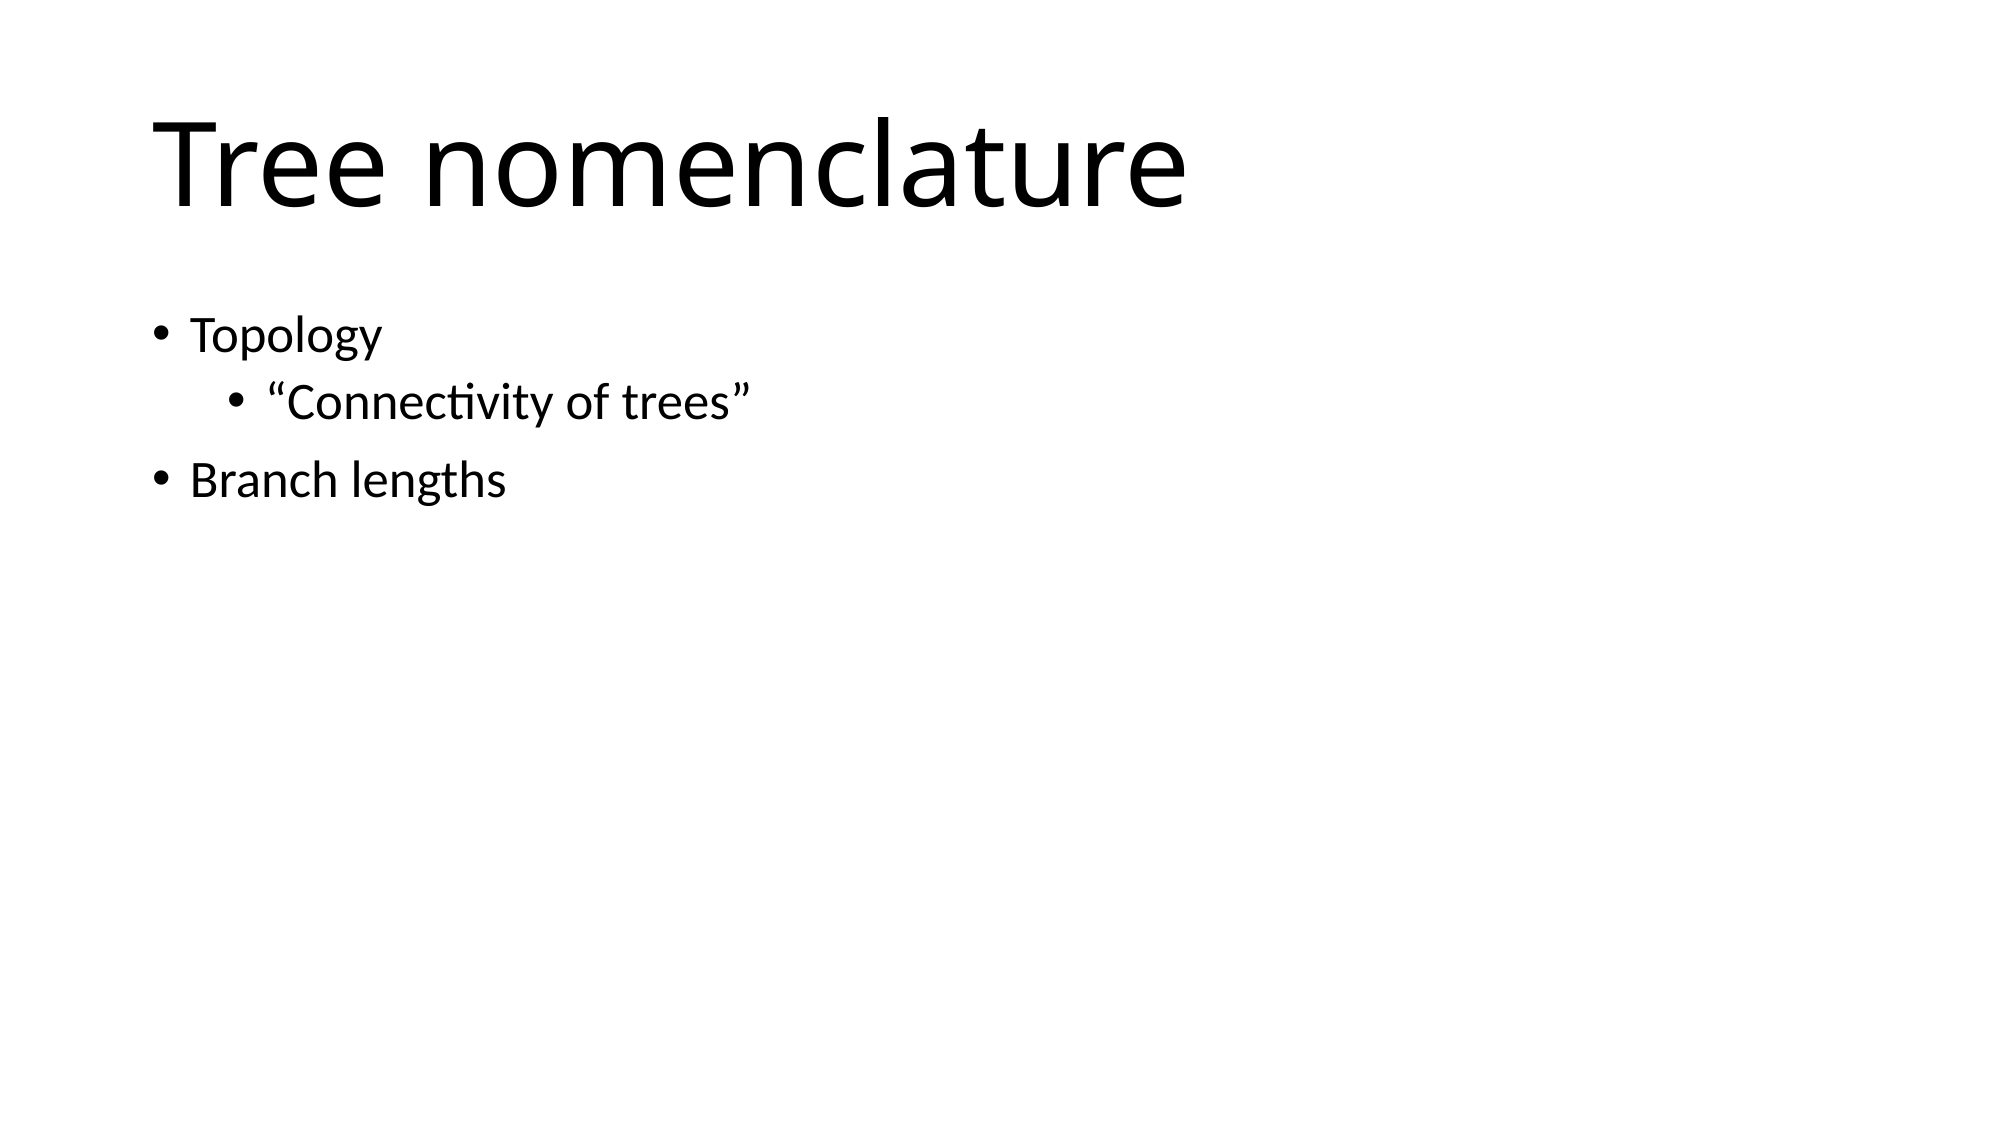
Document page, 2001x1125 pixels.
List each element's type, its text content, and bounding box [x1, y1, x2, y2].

title Tree nomenclature [137, 59, 1863, 278]
list Topology “Connectivity of trees” Branch lengths [137, 299, 1863, 1014]
